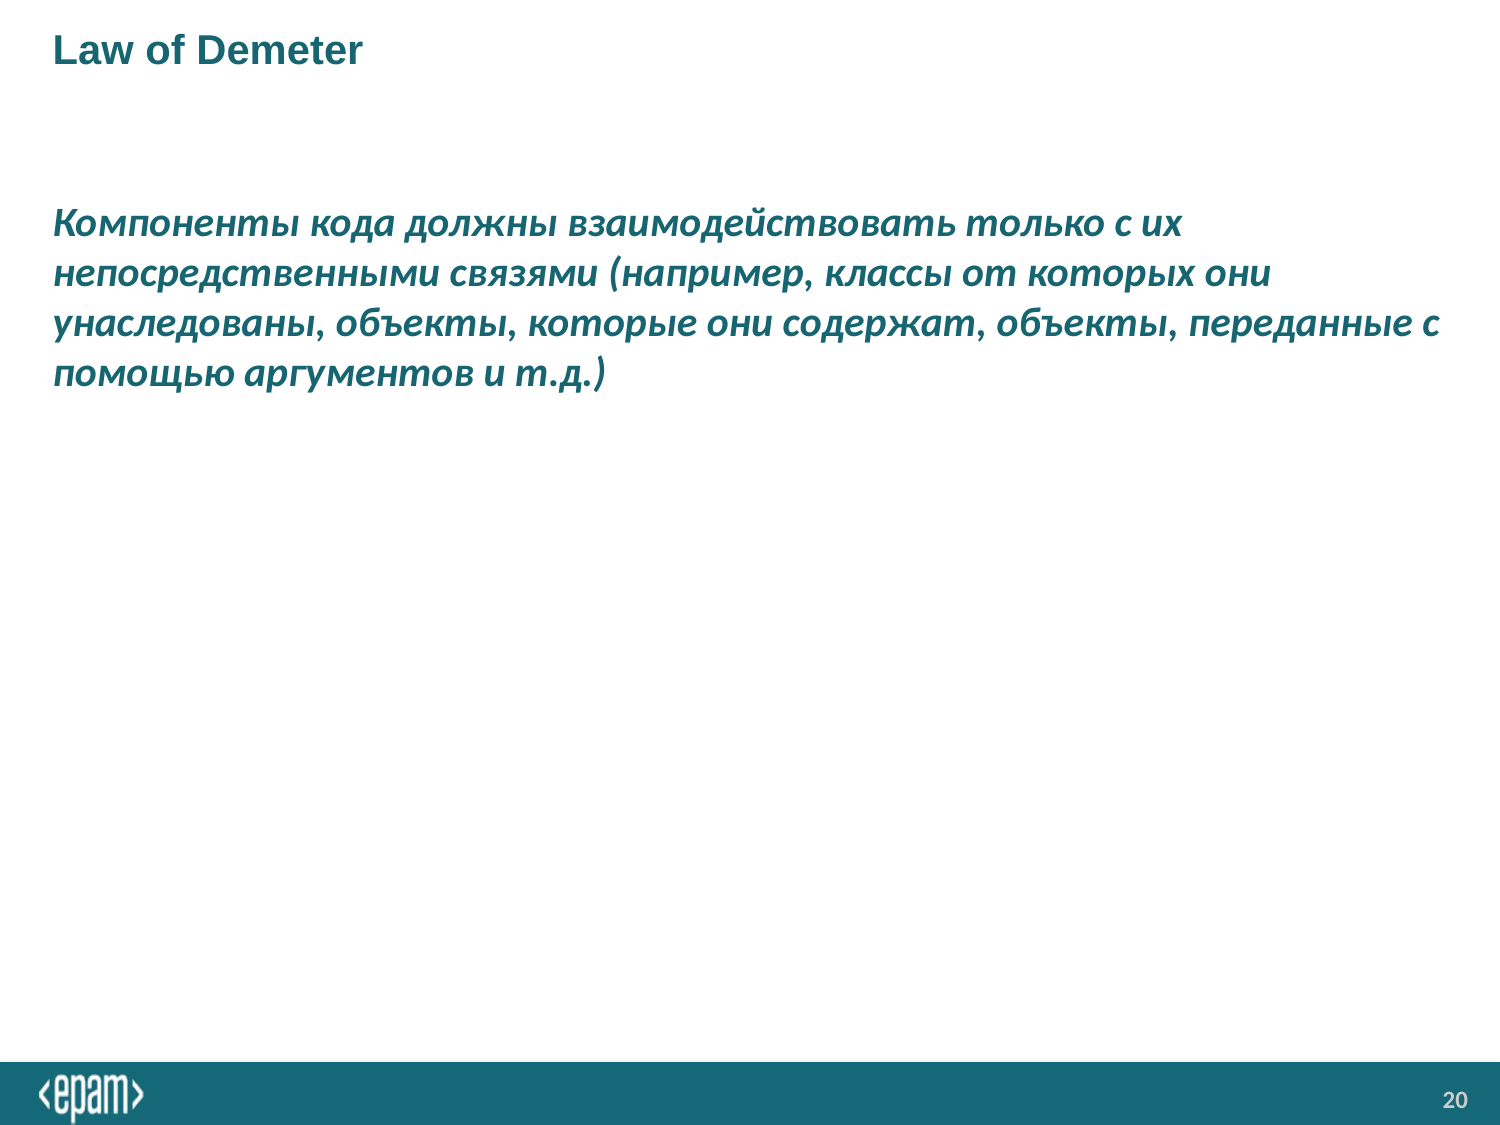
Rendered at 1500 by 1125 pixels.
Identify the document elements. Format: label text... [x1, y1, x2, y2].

title Law of Demeter [0, 0, 1500, 95]
text_box Компоненты кода должны взаимодействовать только с их непосредственными связями (например, классы от которых они унаследованы, объекты, которые они содержат, объекты, переданные с помощью аргументов и т.д.) [37, 187, 1475, 425]
picture [38, 1074, 144, 1125]
